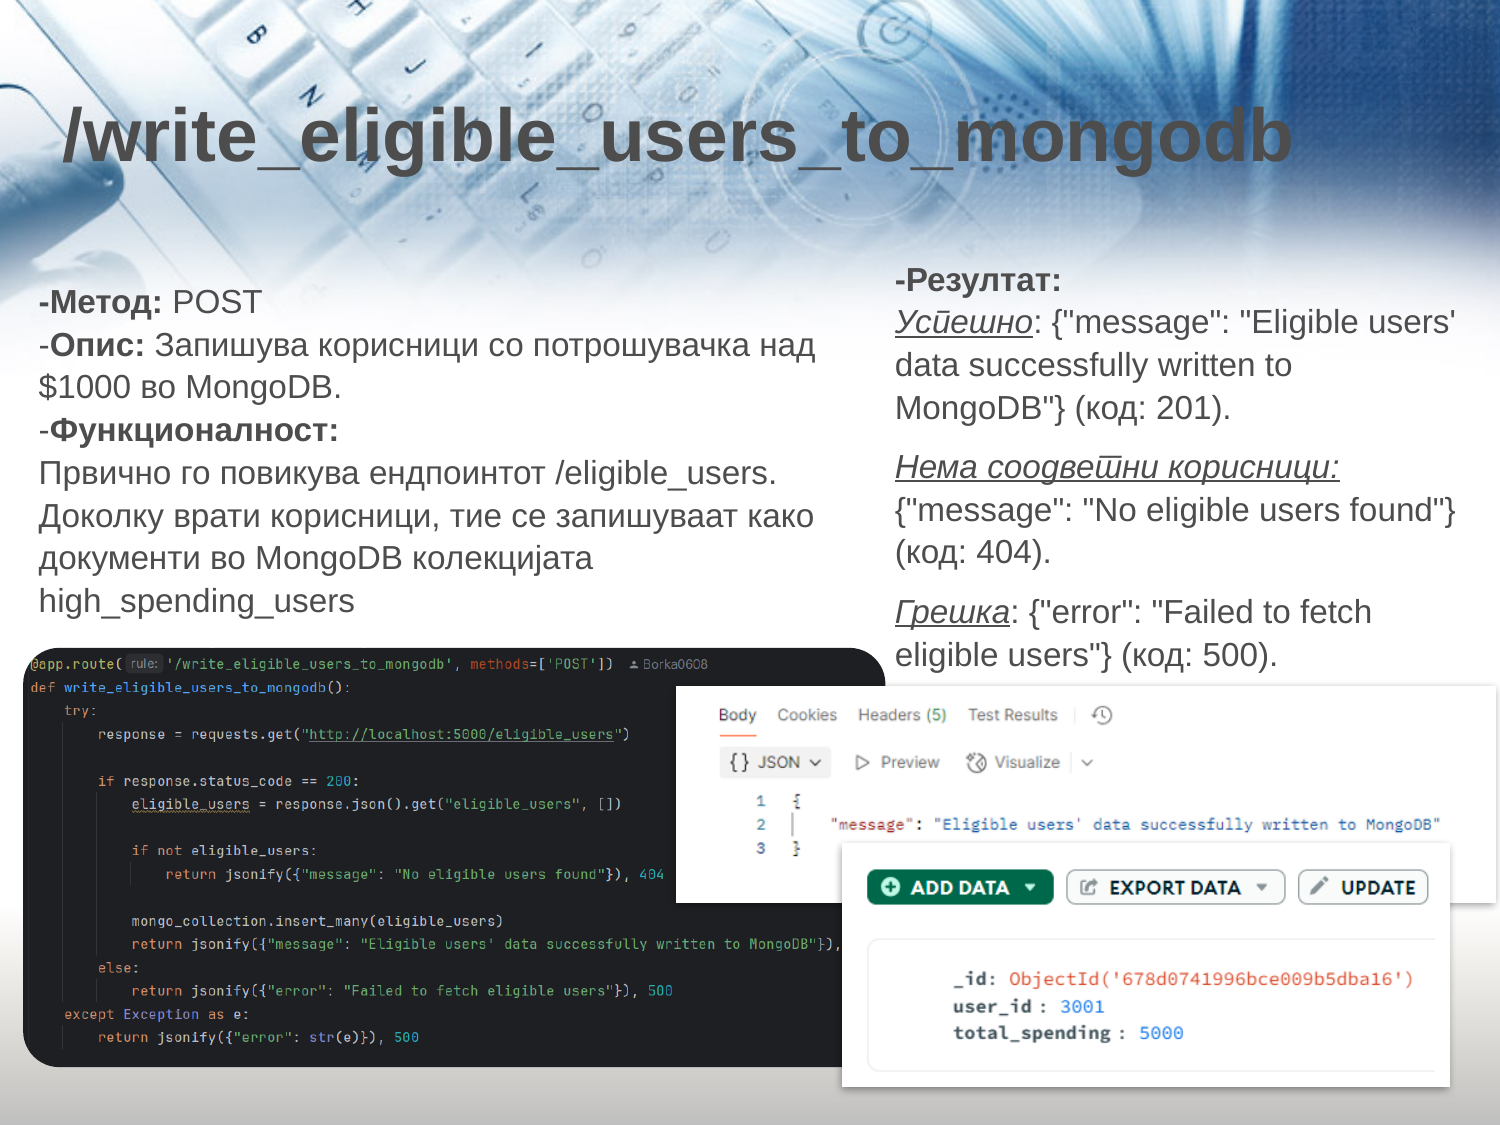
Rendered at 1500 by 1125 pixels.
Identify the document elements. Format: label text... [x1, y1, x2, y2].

list -Метод: POST -Опис: Запишува корисници со потрошувачка над $1000 во MongoDB. -Функционалност: Првично го повикува ендпоинтот /eligible_users. Доколку врати корисници, тие се запишуваат како документи во MongoDB колекцијата high_spending_users [23, 152, 839, 647]
picture [0, 0, 1500, 1073]
title /write_eligible_users_to_mongodb [47, 90, 1353, 174]
text_box -Резултат: Успешно: {"message": "Eligible users' data successfully written to MongoDB"} (код: 201). Нема соодветни корисници: {"message": "No eligible users found"} (код: 404). Грешка: {"error": "Failed to fetch eligible users"} (код: 500). [880, 247, 1477, 680]
